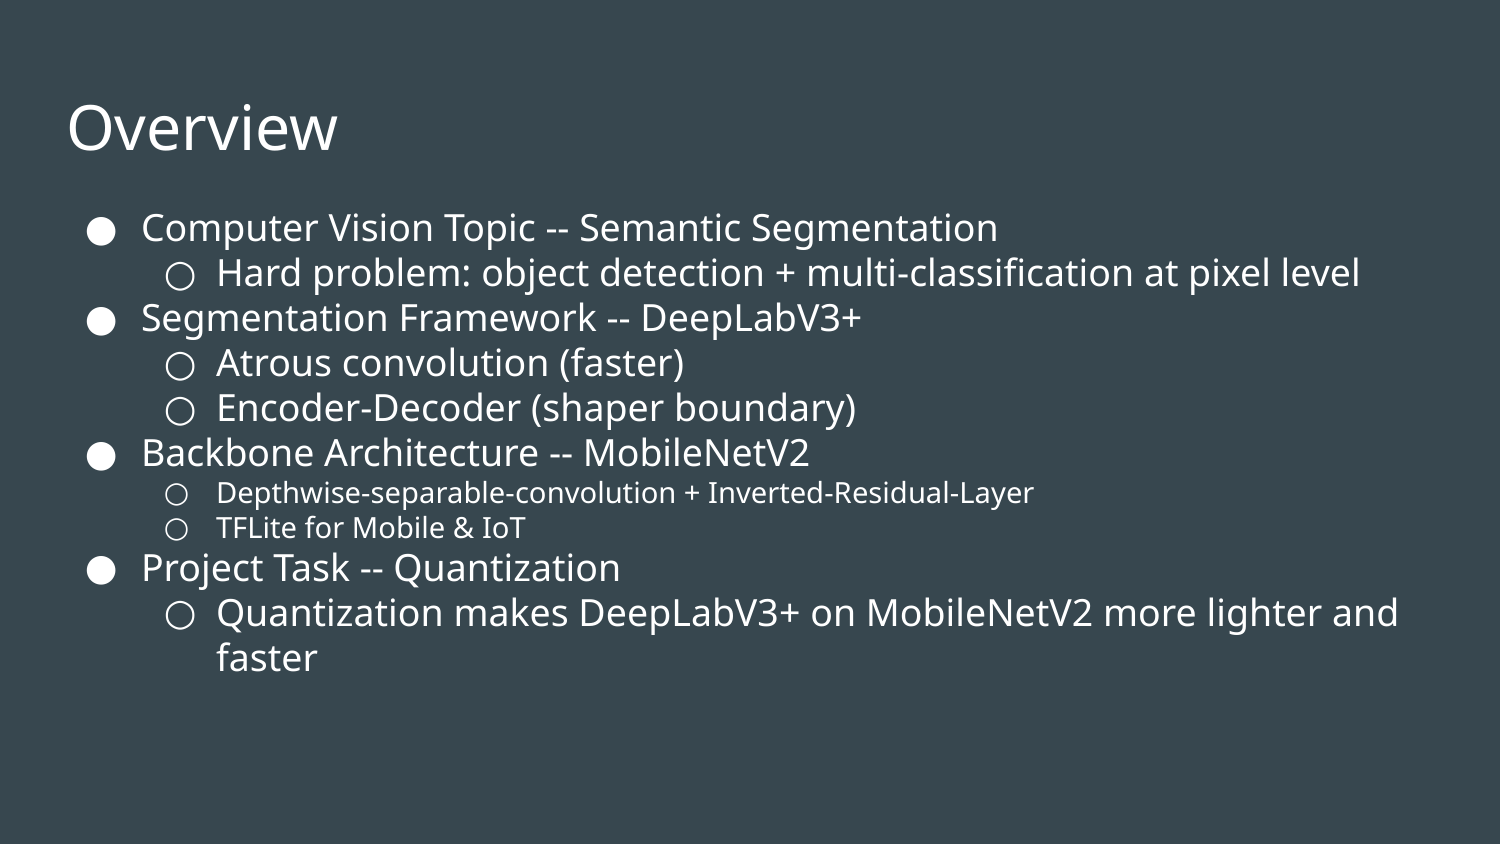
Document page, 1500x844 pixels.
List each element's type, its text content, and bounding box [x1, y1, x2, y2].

list Computer Vision Topic -- Semantic Segmentation Hard problem: object detection + multi-classification at pixel level Segmentation Framework -- DeepLabV3+ Atrous convolution (faster) Encoder-Decoder (shaper boundary) Backbone Architecture -- MobileNetV2 Depthwise-separable-convolution + Inverted-Residual-Layer TFLite for Mobile & IoT Project Task -- Quantization Quantization makes DeepLabV3+ on MobileNetV2 more lighter and faster [51, 189, 1449, 750]
title Overview [51, 72, 1449, 167]
